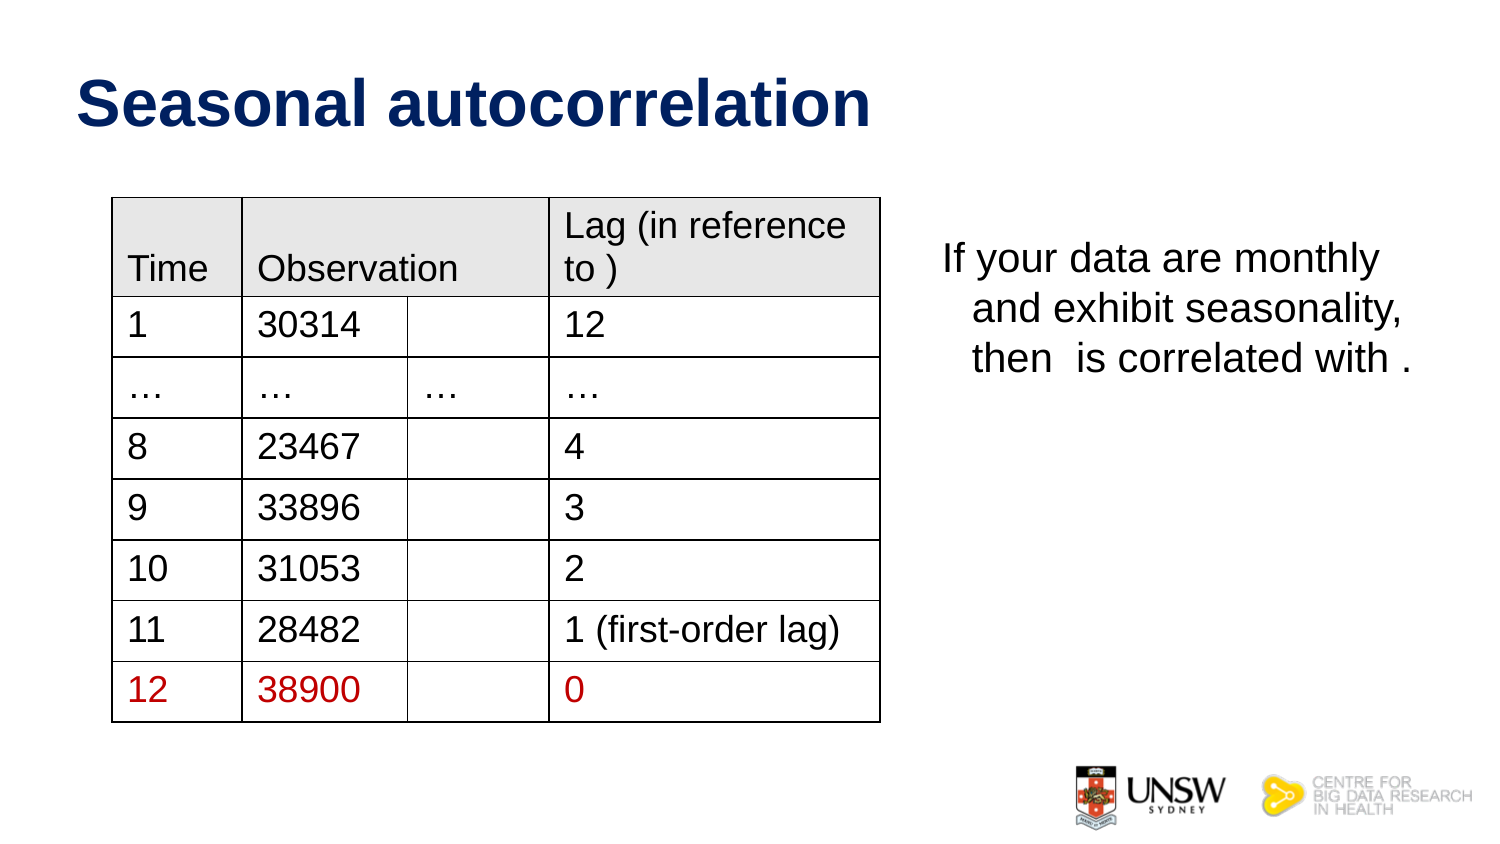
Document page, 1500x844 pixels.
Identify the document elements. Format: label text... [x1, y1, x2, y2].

picture [1057, 752, 1495, 844]
title Seasonal autocorrelation [76, 59, 1427, 141]
